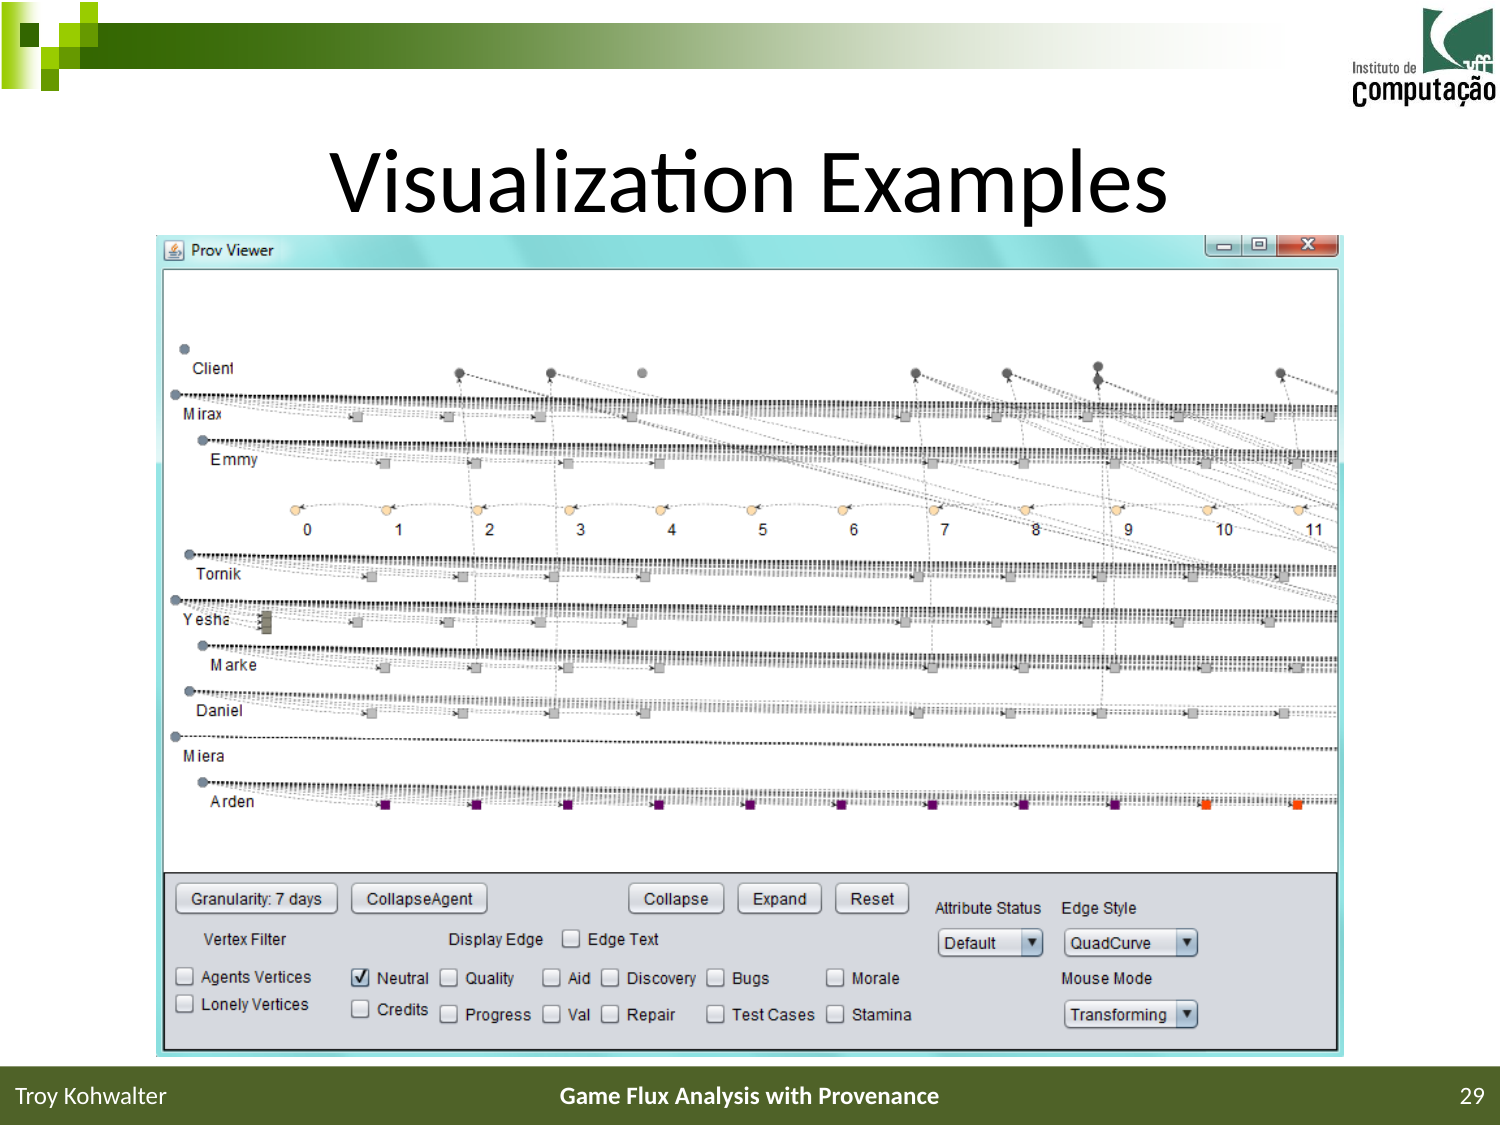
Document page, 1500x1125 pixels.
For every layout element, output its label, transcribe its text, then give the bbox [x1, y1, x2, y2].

title Visualization Examples [75, 82, 1425, 270]
picture [156, 235, 1344, 1057]
slide_number Troy Kohwalter [0, 1065, 350, 1125]
footer Game Flux Analysis with Provenance [512, 1065, 988, 1125]
slide_number 29 [1149, 1065, 1500, 1125]
